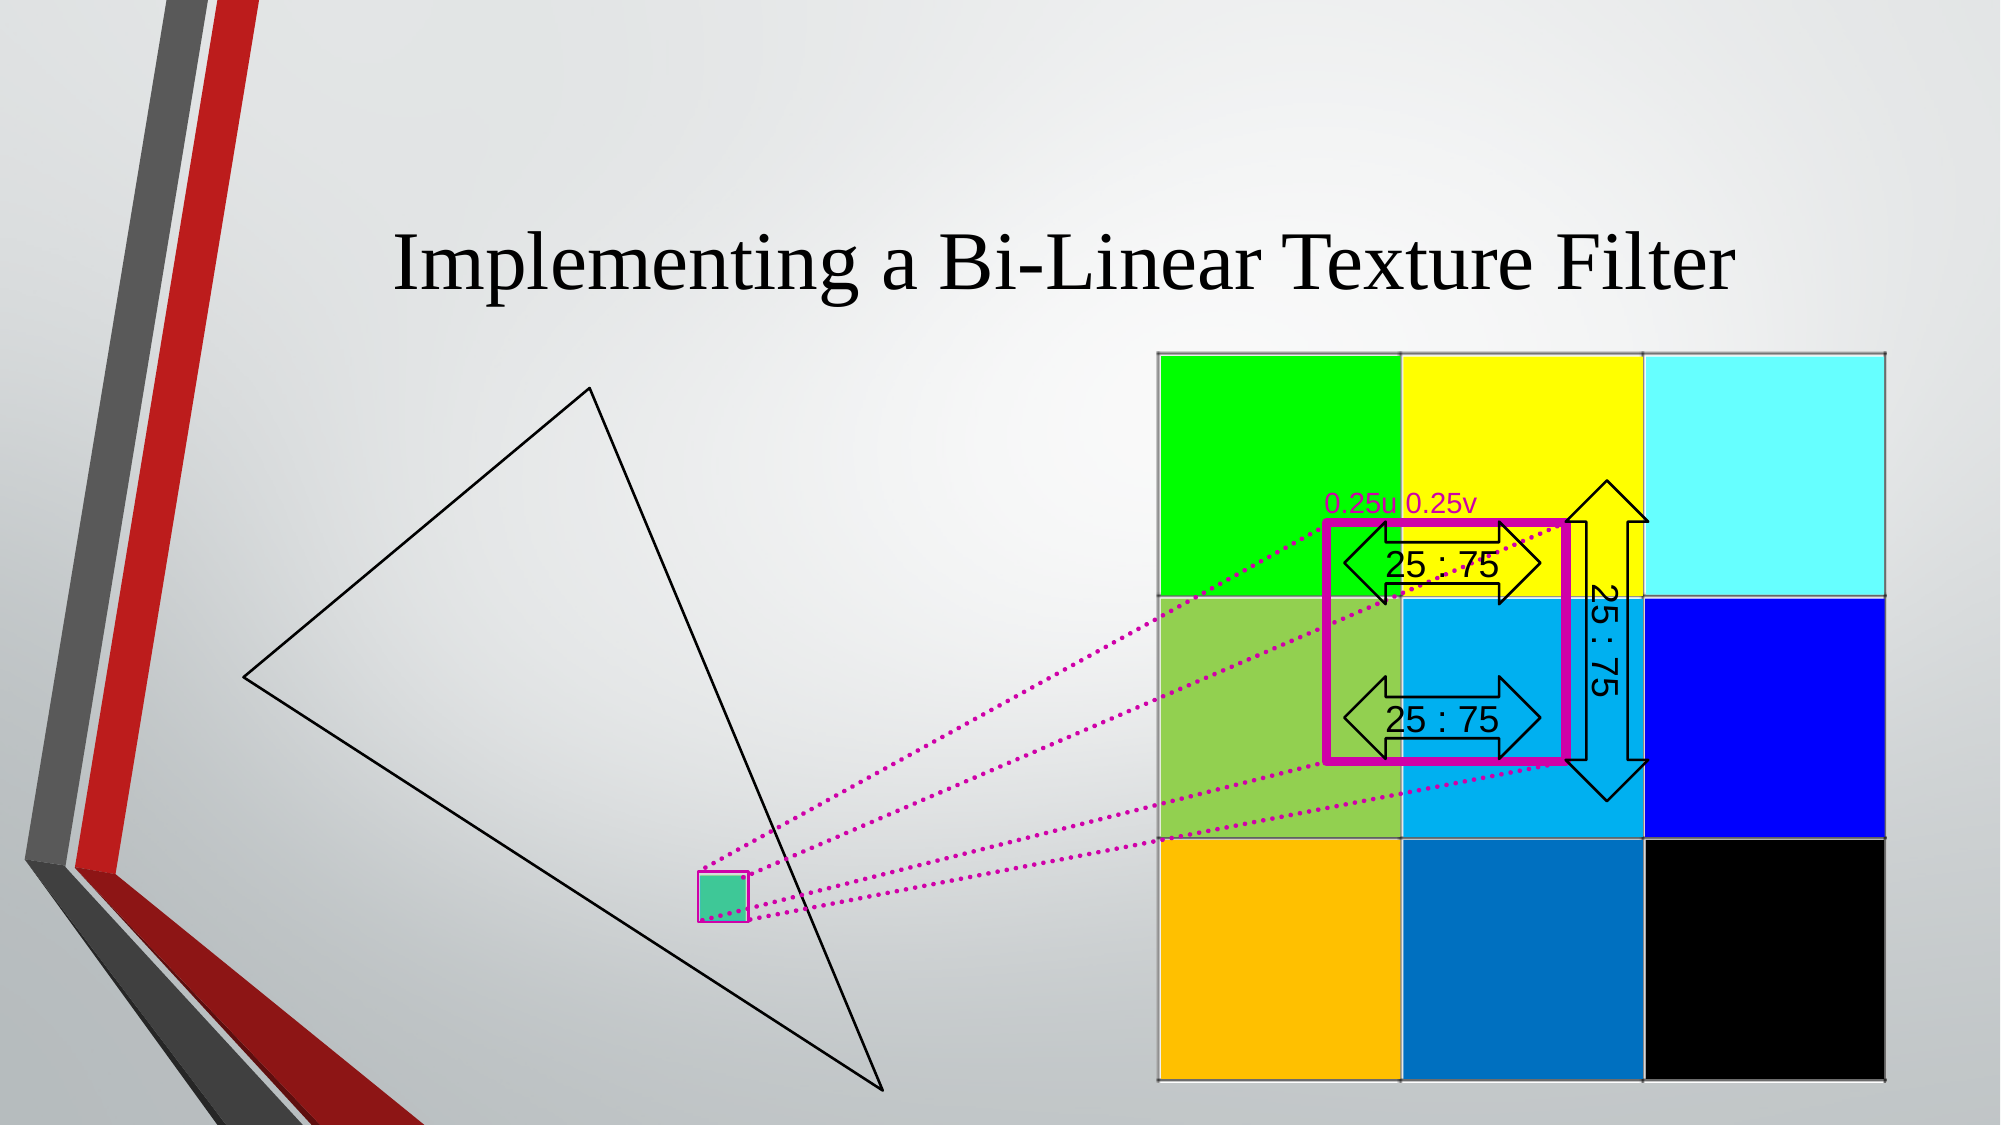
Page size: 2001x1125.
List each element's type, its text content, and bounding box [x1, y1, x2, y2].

picture [1610, 681, 1617, 693]
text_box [697, 761, 1327, 922]
picture [1610, 608, 1617, 620]
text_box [748, 761, 1566, 921]
text_box [242, 386, 884, 1092]
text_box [699, 525, 1327, 872]
title Implementing a Bi-Linear Texture Filter [243, 112, 1887, 400]
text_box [742, 522, 1567, 879]
picture [1156, 351, 1888, 1083]
